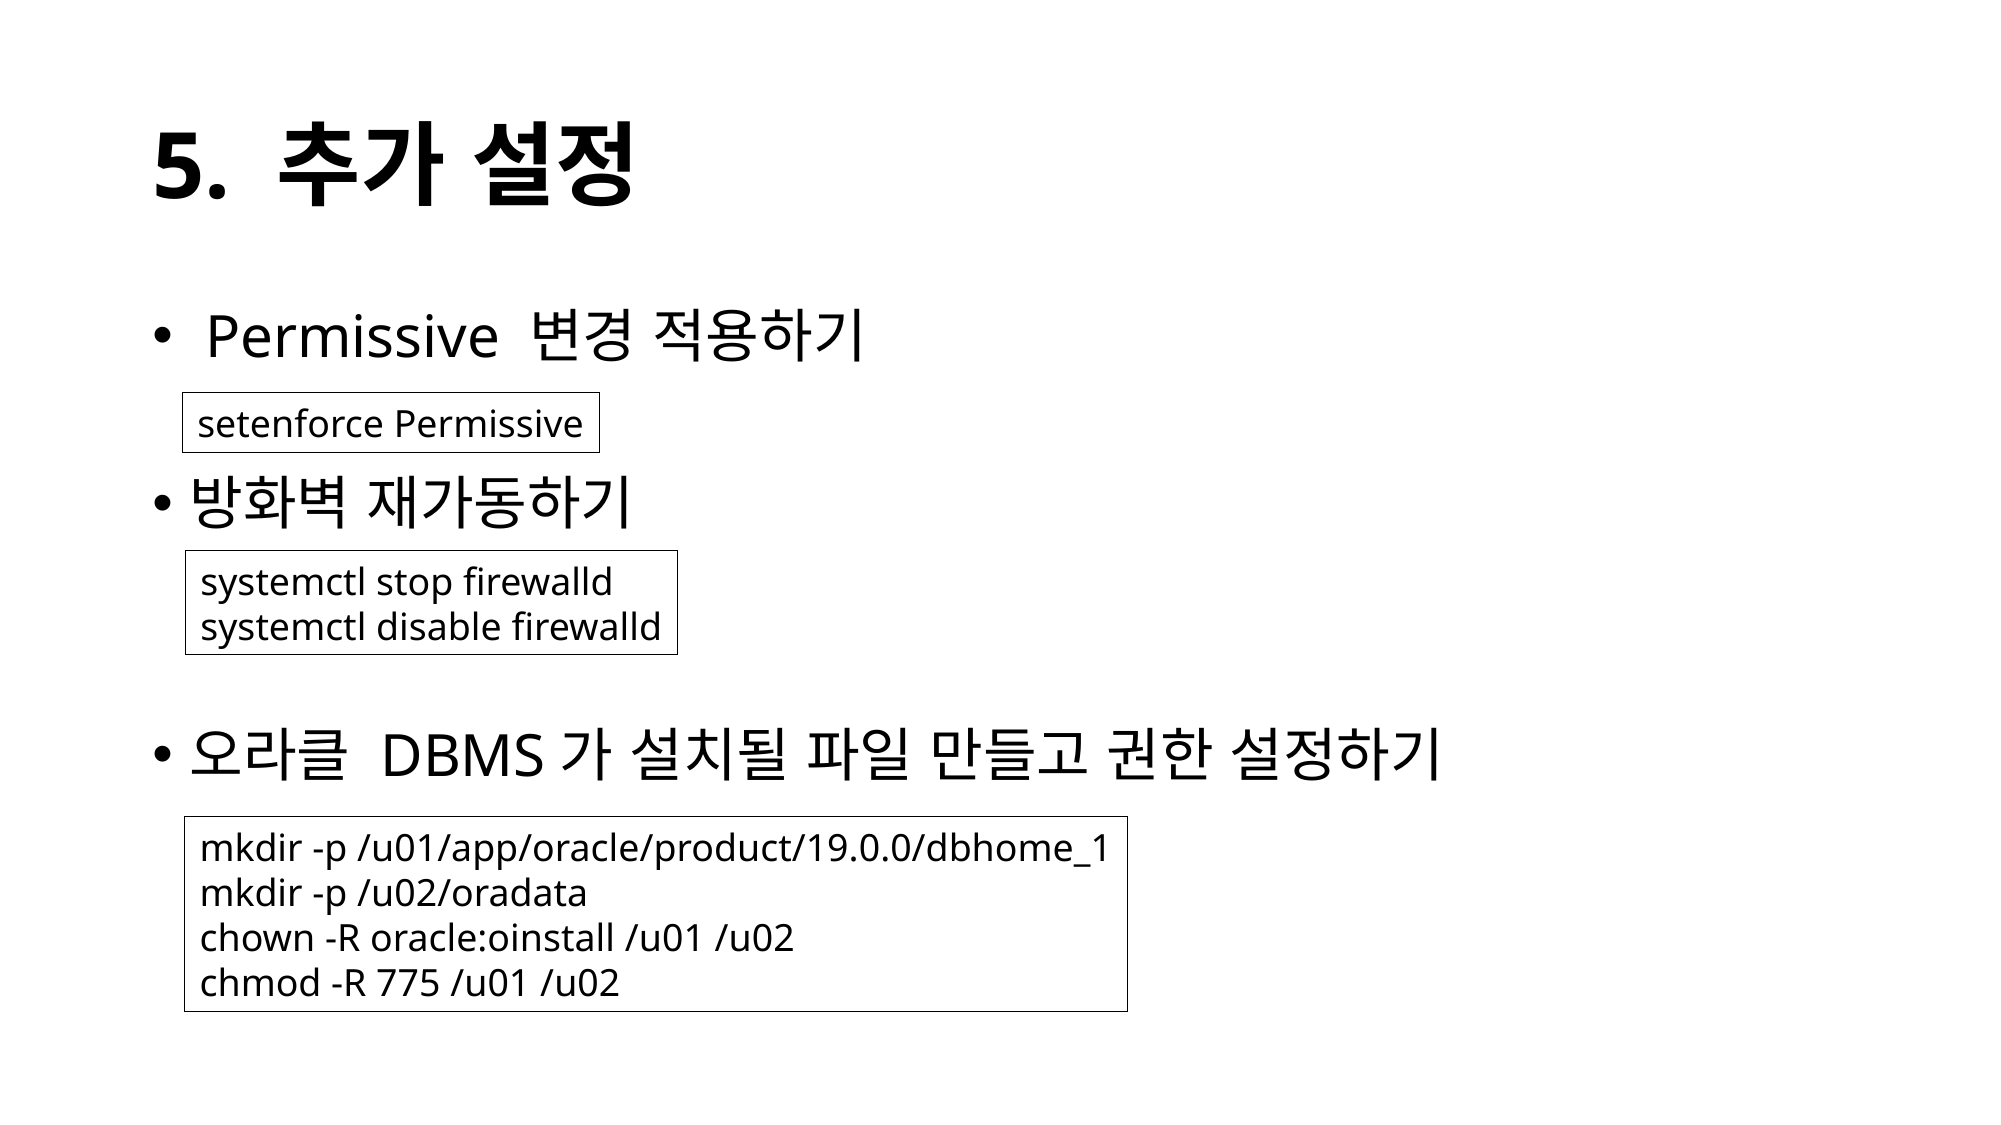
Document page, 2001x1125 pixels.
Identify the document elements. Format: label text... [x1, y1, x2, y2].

title 5. 추가 설정 [137, 59, 1863, 278]
list Permissive 변경 적용하기 방화벽 재가동하기 오라클 DBMS가 설치될 파일 만들고 권한 설정하기 [137, 299, 1863, 1014]
text_box mkdir -p /u01/app/oracle/product/19.0.0/dbhome_1 mkdir -p /u02/oradata chown -R oracle:oinstall /u01 /u02 chmod -R 775 /u01 /u02 [184, 816, 1128, 1012]
text_box systemctl stop firewalld systemctl disable firewalld [185, 550, 678, 655]
text_box setenforce Permissive [182, 392, 600, 453]
